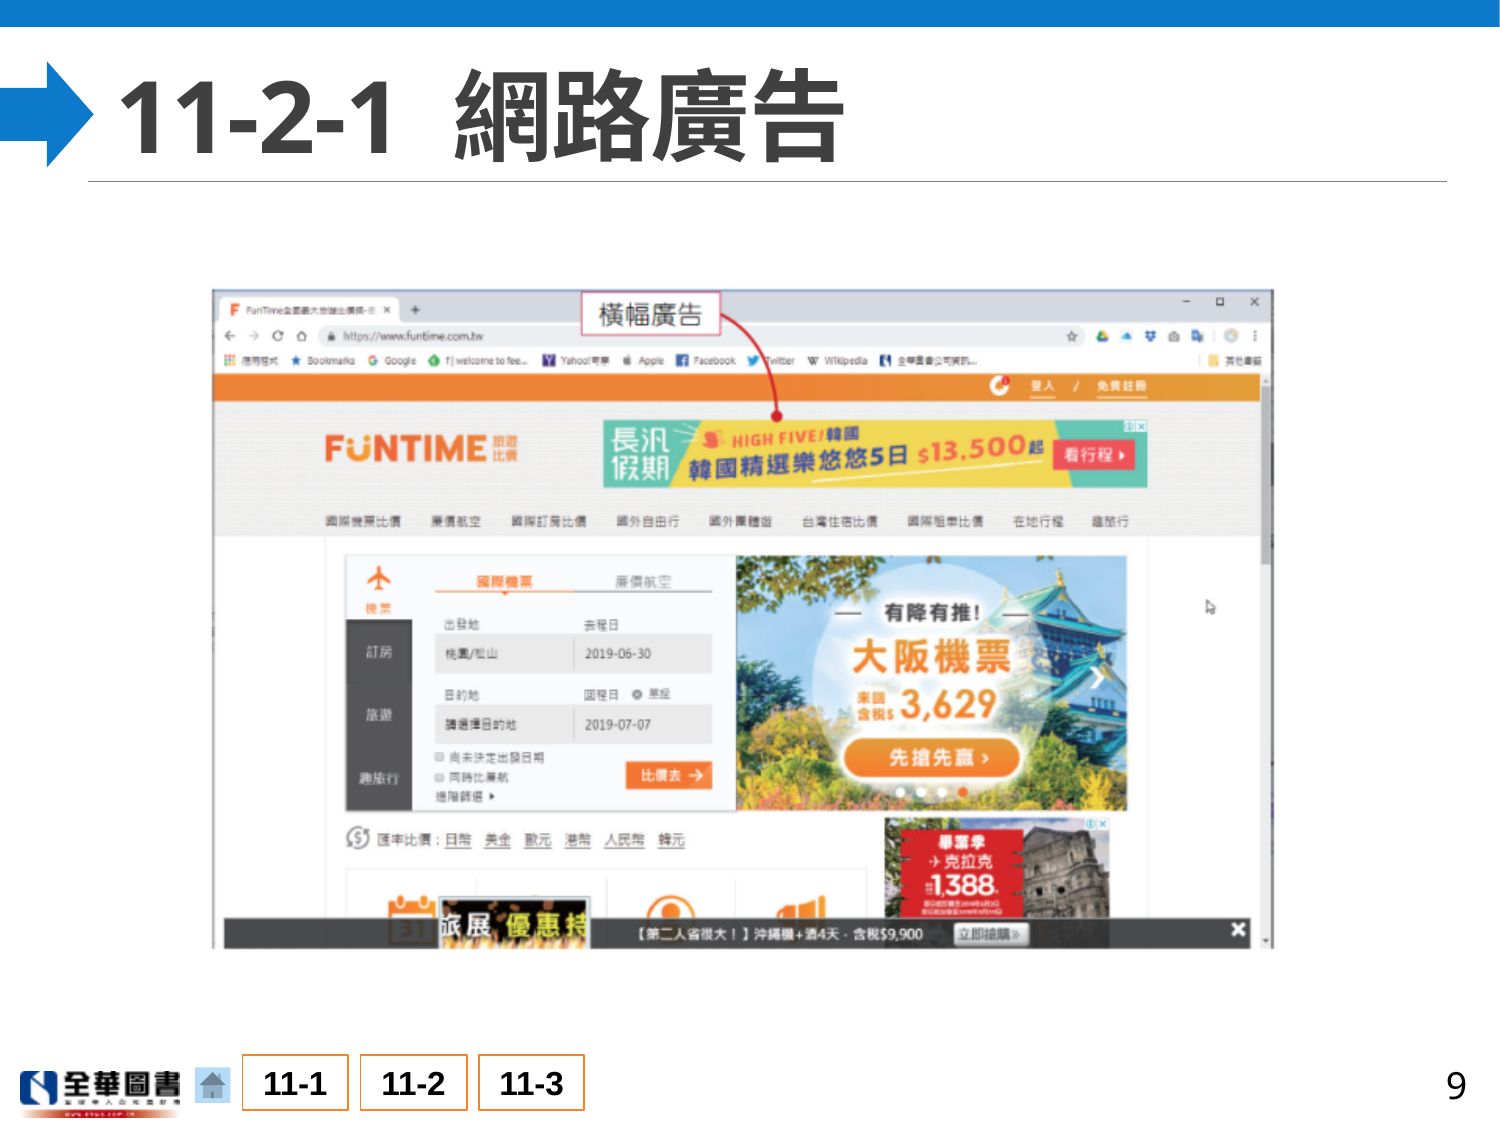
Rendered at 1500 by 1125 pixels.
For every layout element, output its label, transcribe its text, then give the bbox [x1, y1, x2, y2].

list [205, 281, 1279, 954]
title 11-2-1 網路廣告 [100, 47, 1447, 182]
slide_number 9 [1320, 1057, 1483, 1118]
picture [20, 1071, 180, 1118]
